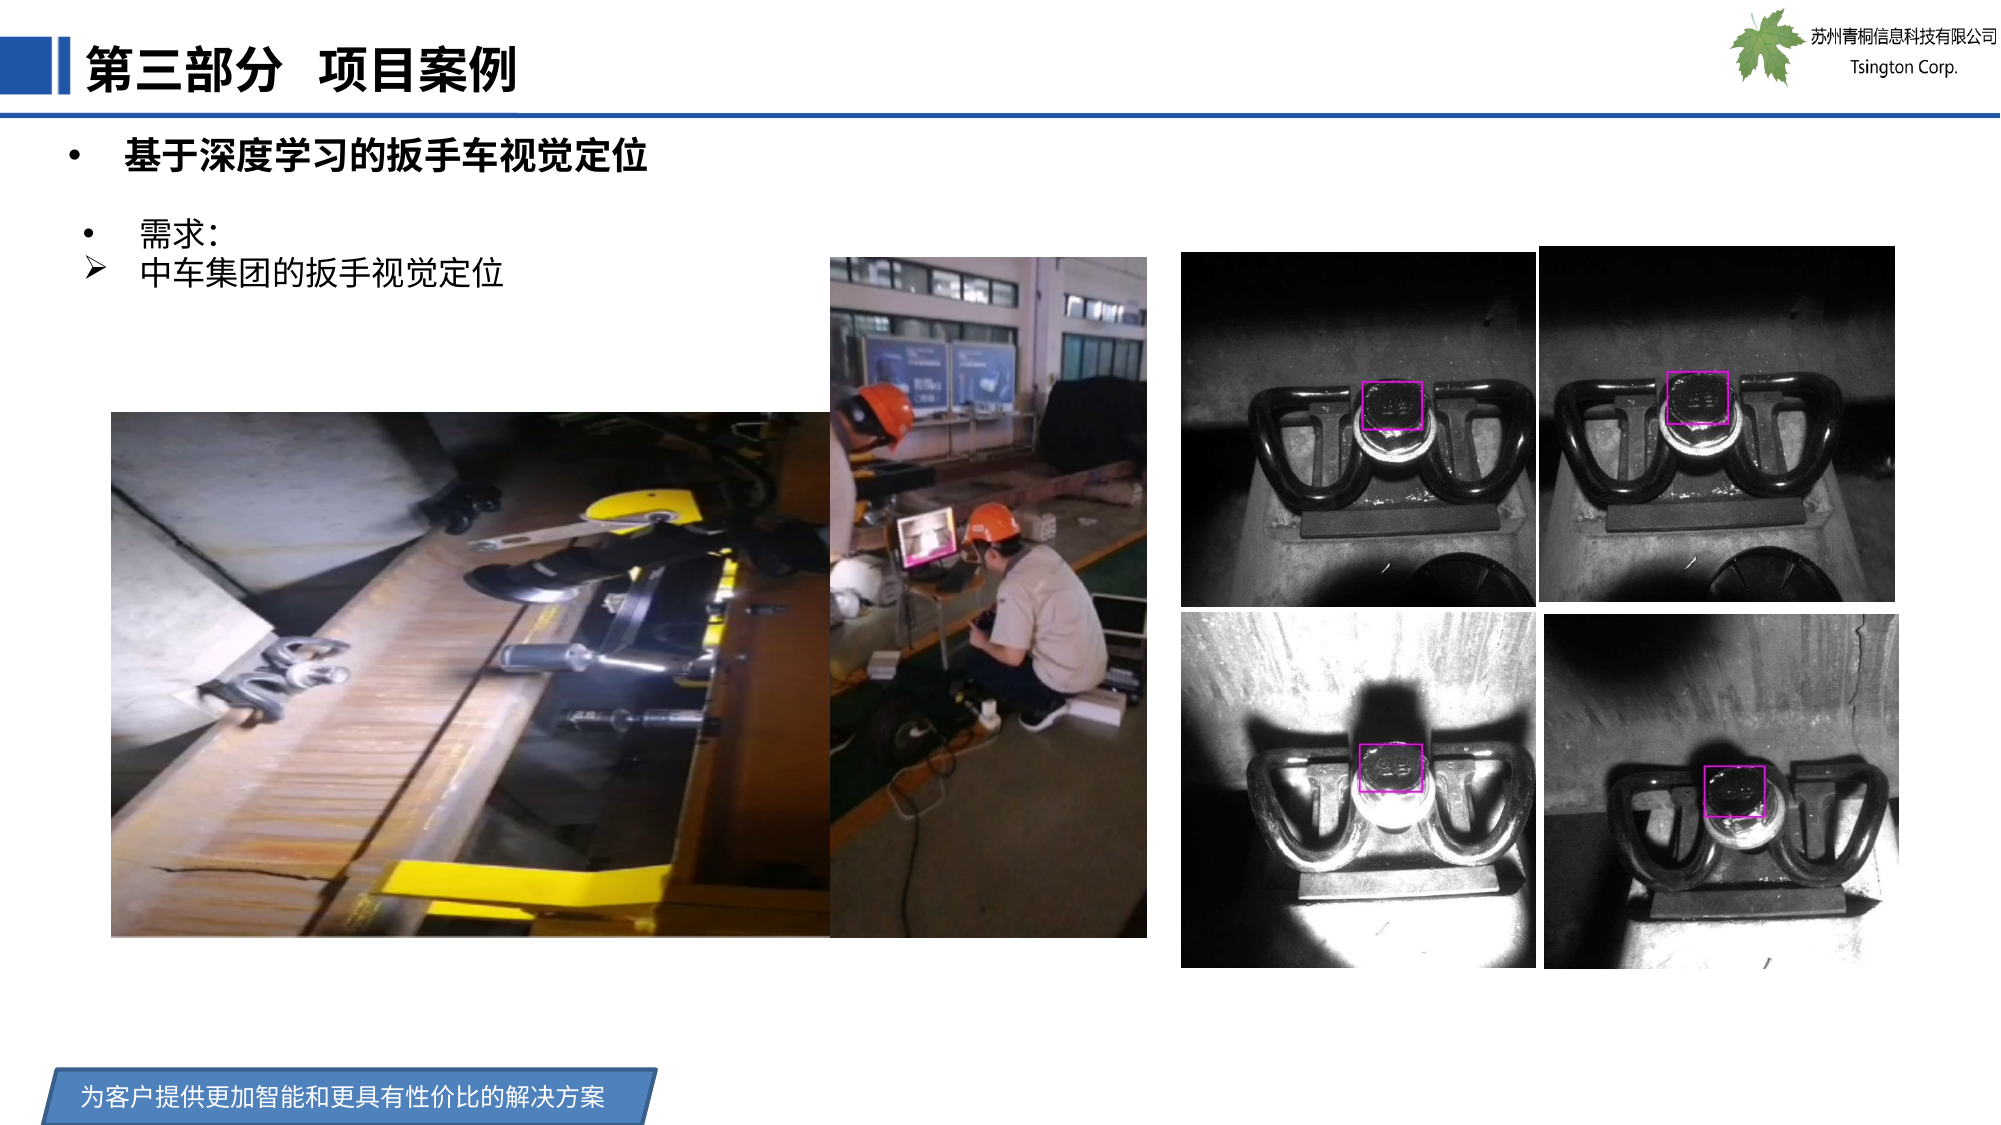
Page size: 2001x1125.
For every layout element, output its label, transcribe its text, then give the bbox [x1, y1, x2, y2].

text_box 基于深度学习的扳手车视觉定位 [68, 140, 1338, 188]
text_box 需求： 中车集团的扳手视觉定位 [68, 205, 800, 1125]
text_box 第三部分 项目案例 [69, 31, 1131, 107]
picture [0, 0, 2000, 146]
picture [1544, 614, 1899, 970]
picture [1180, 612, 1536, 968]
picture [1539, 246, 1895, 602]
picture [111, 257, 1147, 938]
picture [1180, 252, 1536, 608]
